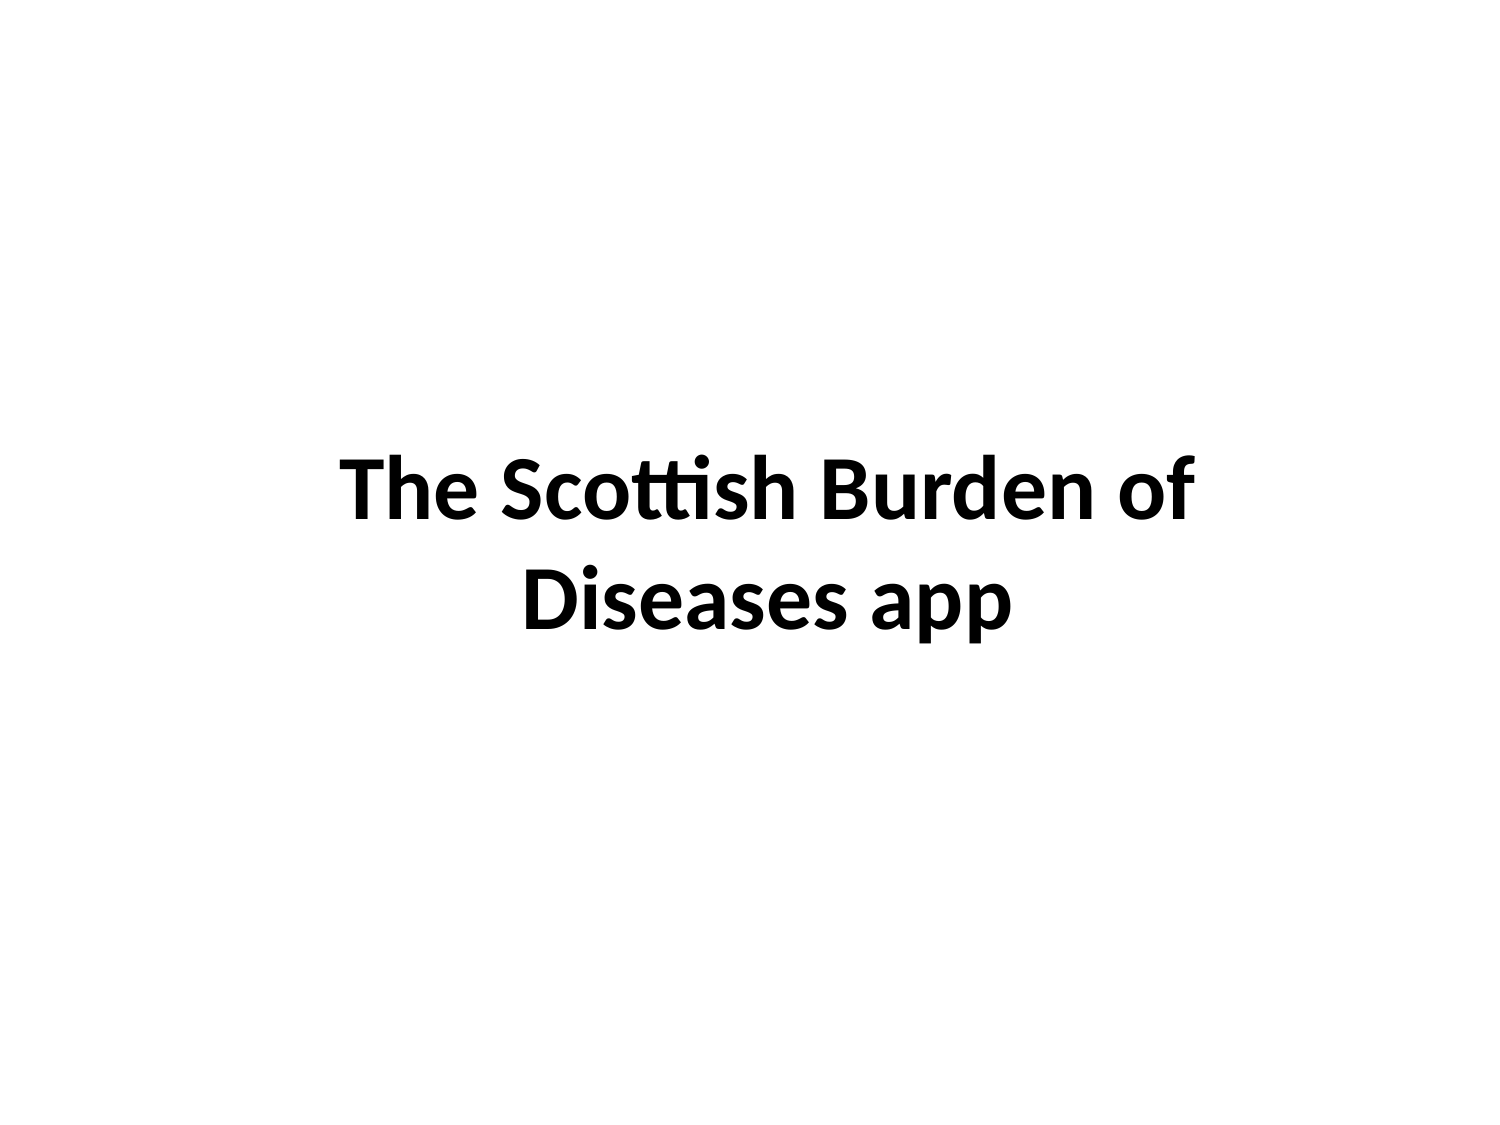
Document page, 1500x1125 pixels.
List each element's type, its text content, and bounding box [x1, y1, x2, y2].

text_box The Scottish Burden of Diseases app [230, 420, 1306, 656]
